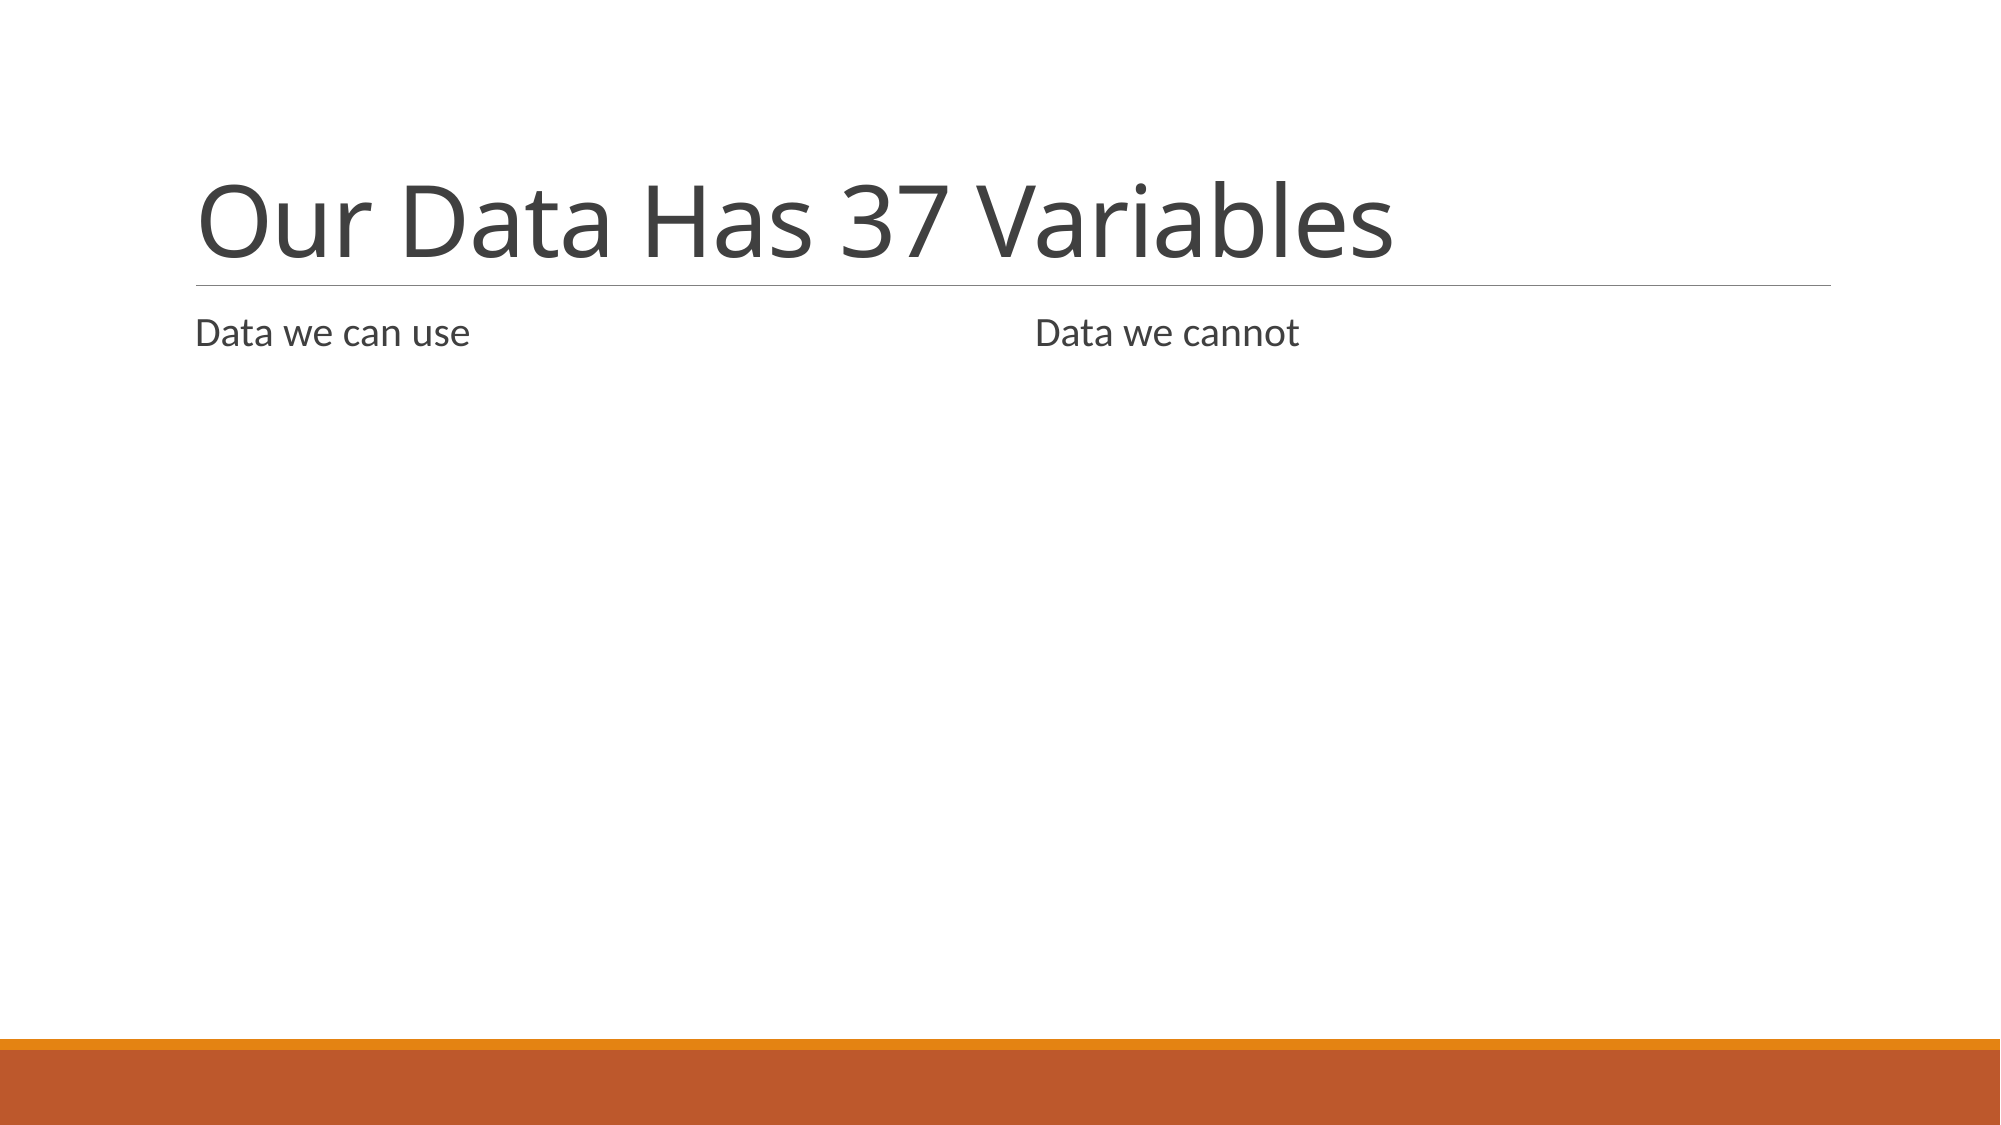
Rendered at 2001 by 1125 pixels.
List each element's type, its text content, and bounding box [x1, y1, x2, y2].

list Data we can use [180, 302, 990, 963]
title Our Data Has 37 Variables [180, 47, 1830, 285]
list Data we cannot [1020, 302, 1830, 963]
